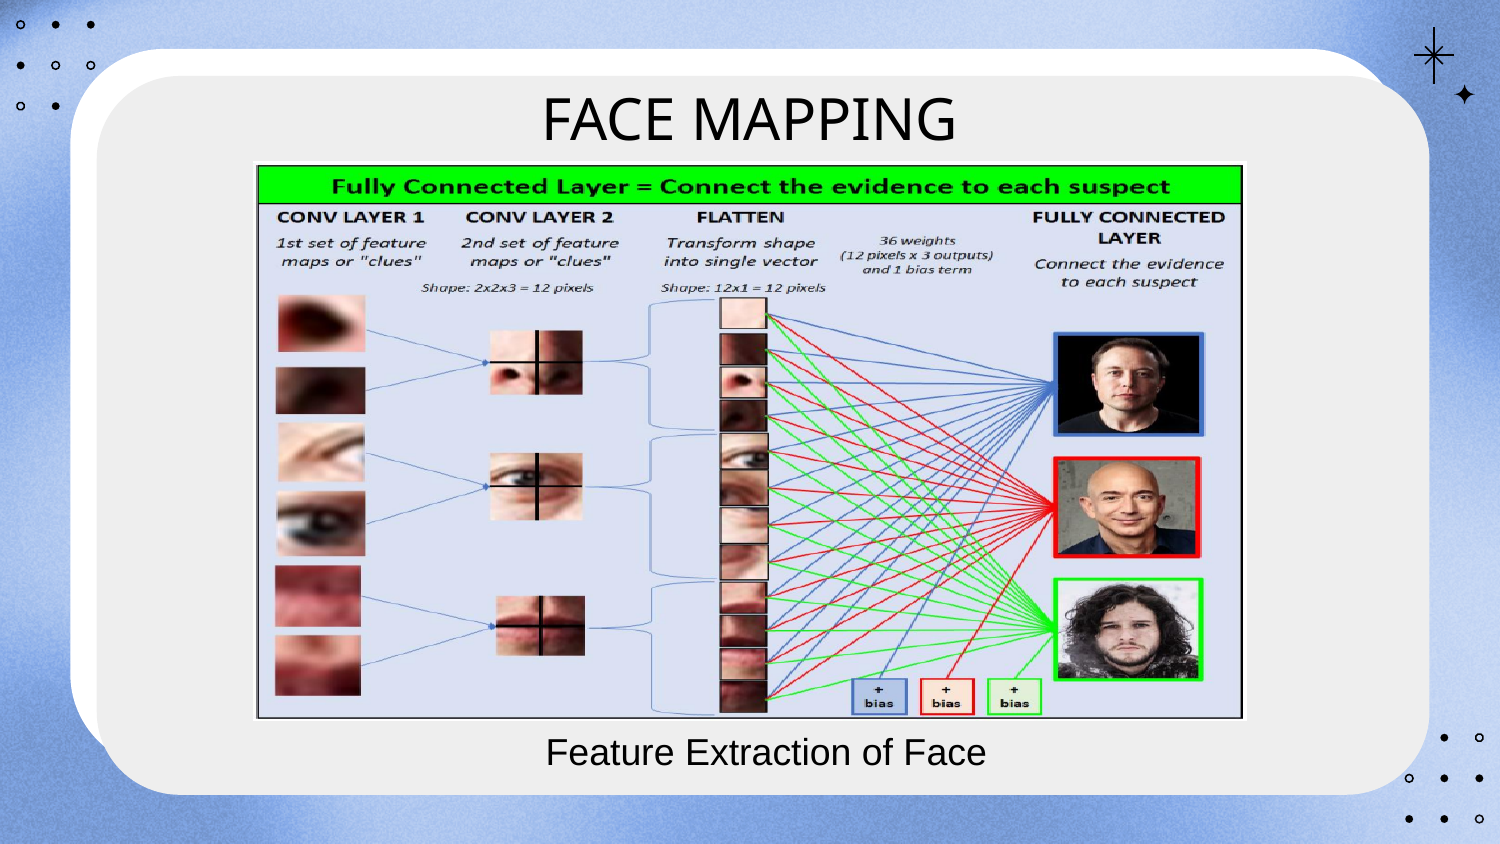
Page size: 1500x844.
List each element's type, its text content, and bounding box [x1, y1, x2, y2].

picture [0, 0, 1500, 844]
text_box Feature Extraction of Face [336, 729, 1197, 781]
title FACE MAPPING [118, 66, 1382, 146]
